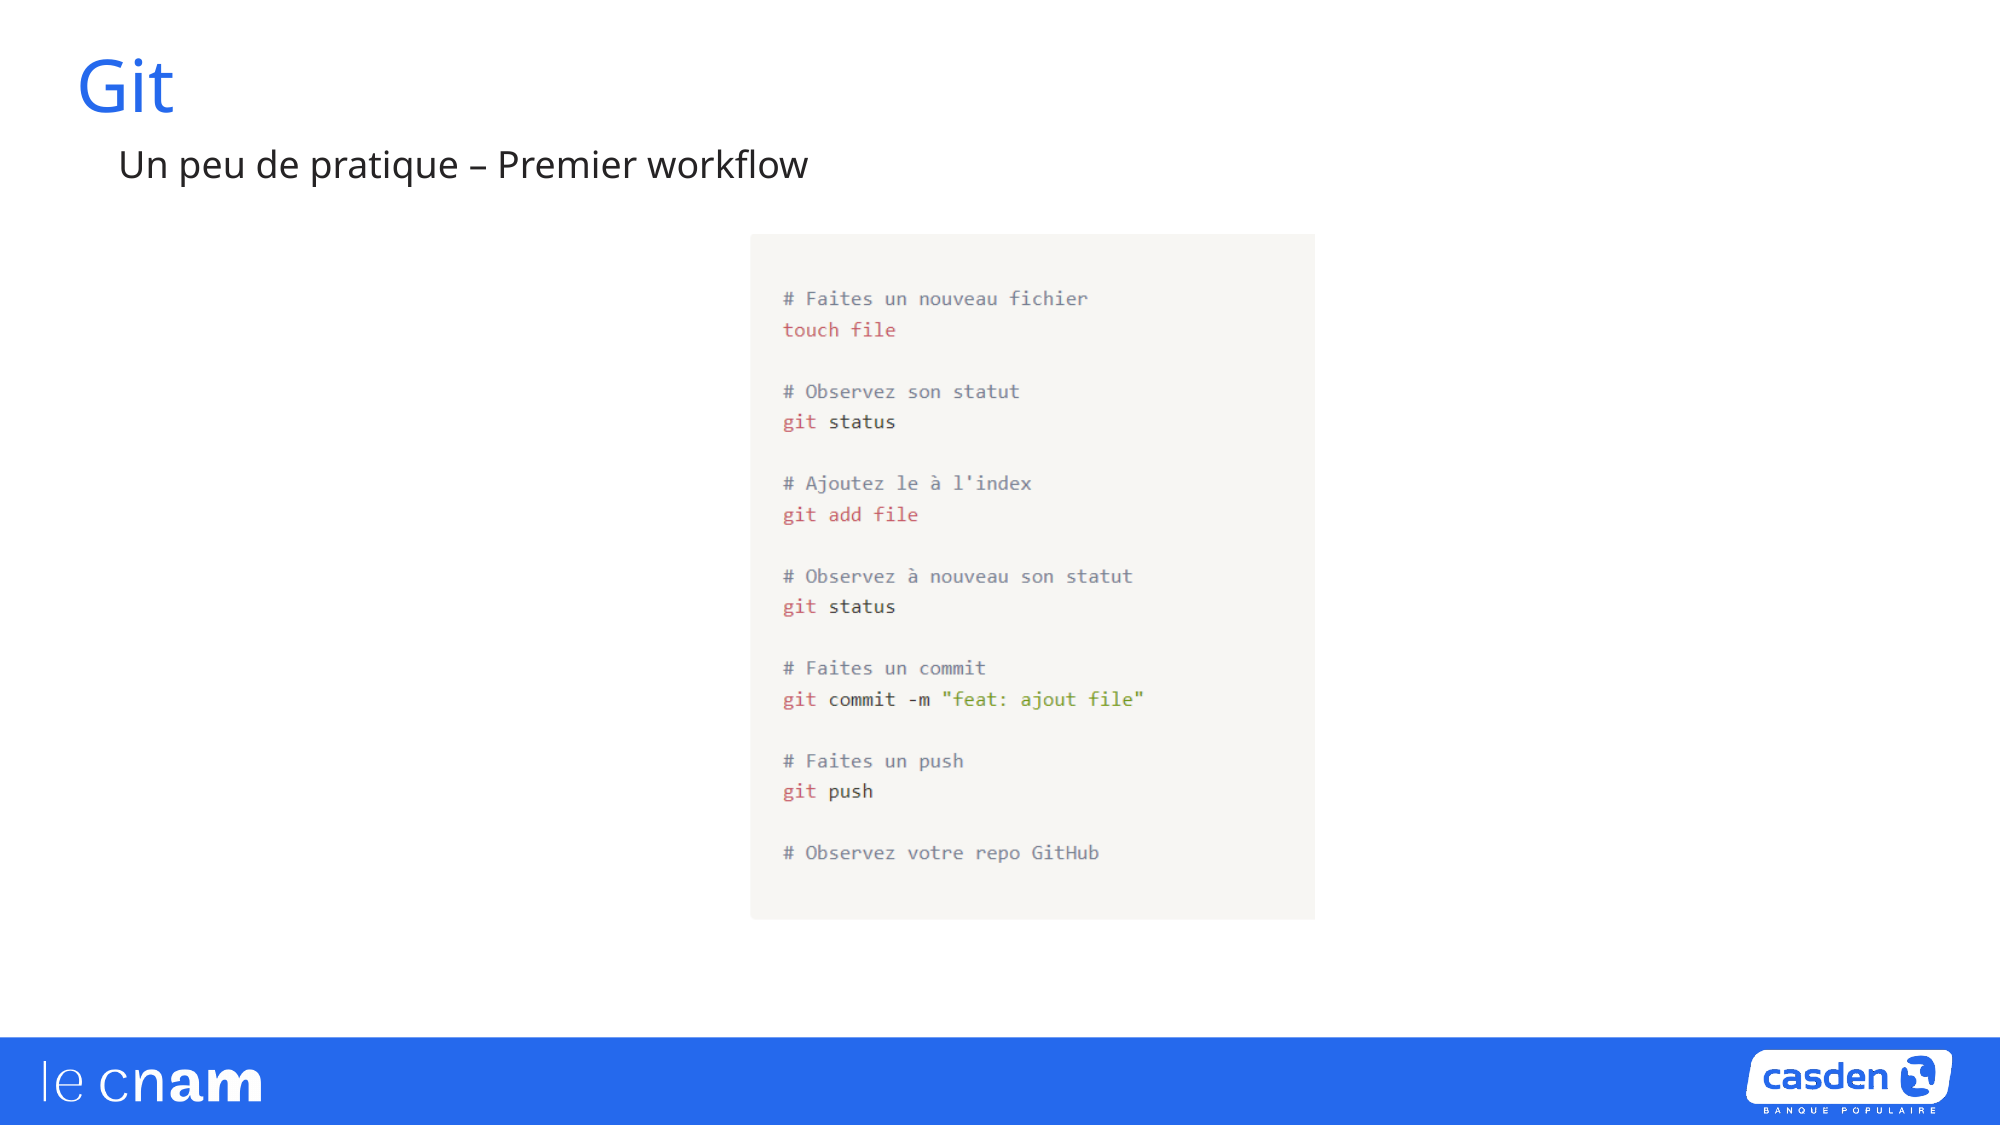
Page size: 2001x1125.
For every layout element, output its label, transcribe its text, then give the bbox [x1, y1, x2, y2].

picture [1742, 1042, 1958, 1120]
text_box [0, 1036, 2000, 1125]
picture [748, 233, 1315, 940]
text_box Git [61, 41, 1909, 136]
picture [42, 1058, 262, 1104]
text_box Un peu de pratique – Premier workflow [103, 136, 1086, 193]
